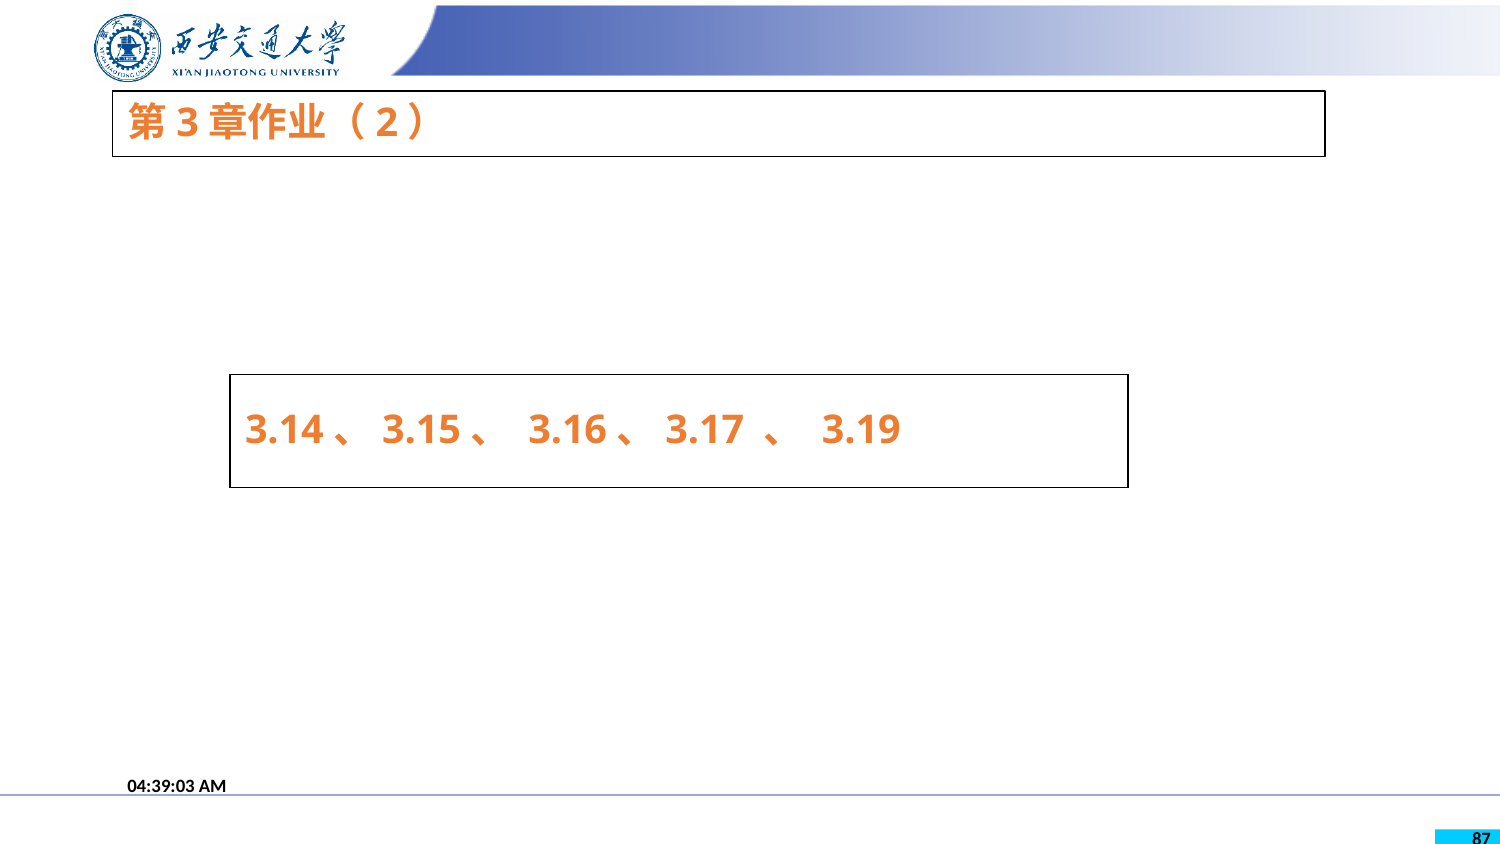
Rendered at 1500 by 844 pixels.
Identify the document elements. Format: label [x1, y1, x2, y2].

title [112, 91, 1325, 157]
text_box [1435, 829, 1500, 844]
picture [0, 0, 1500, 844]
text_box [230, 374, 1128, 488]
text_box [112, 768, 425, 826]
